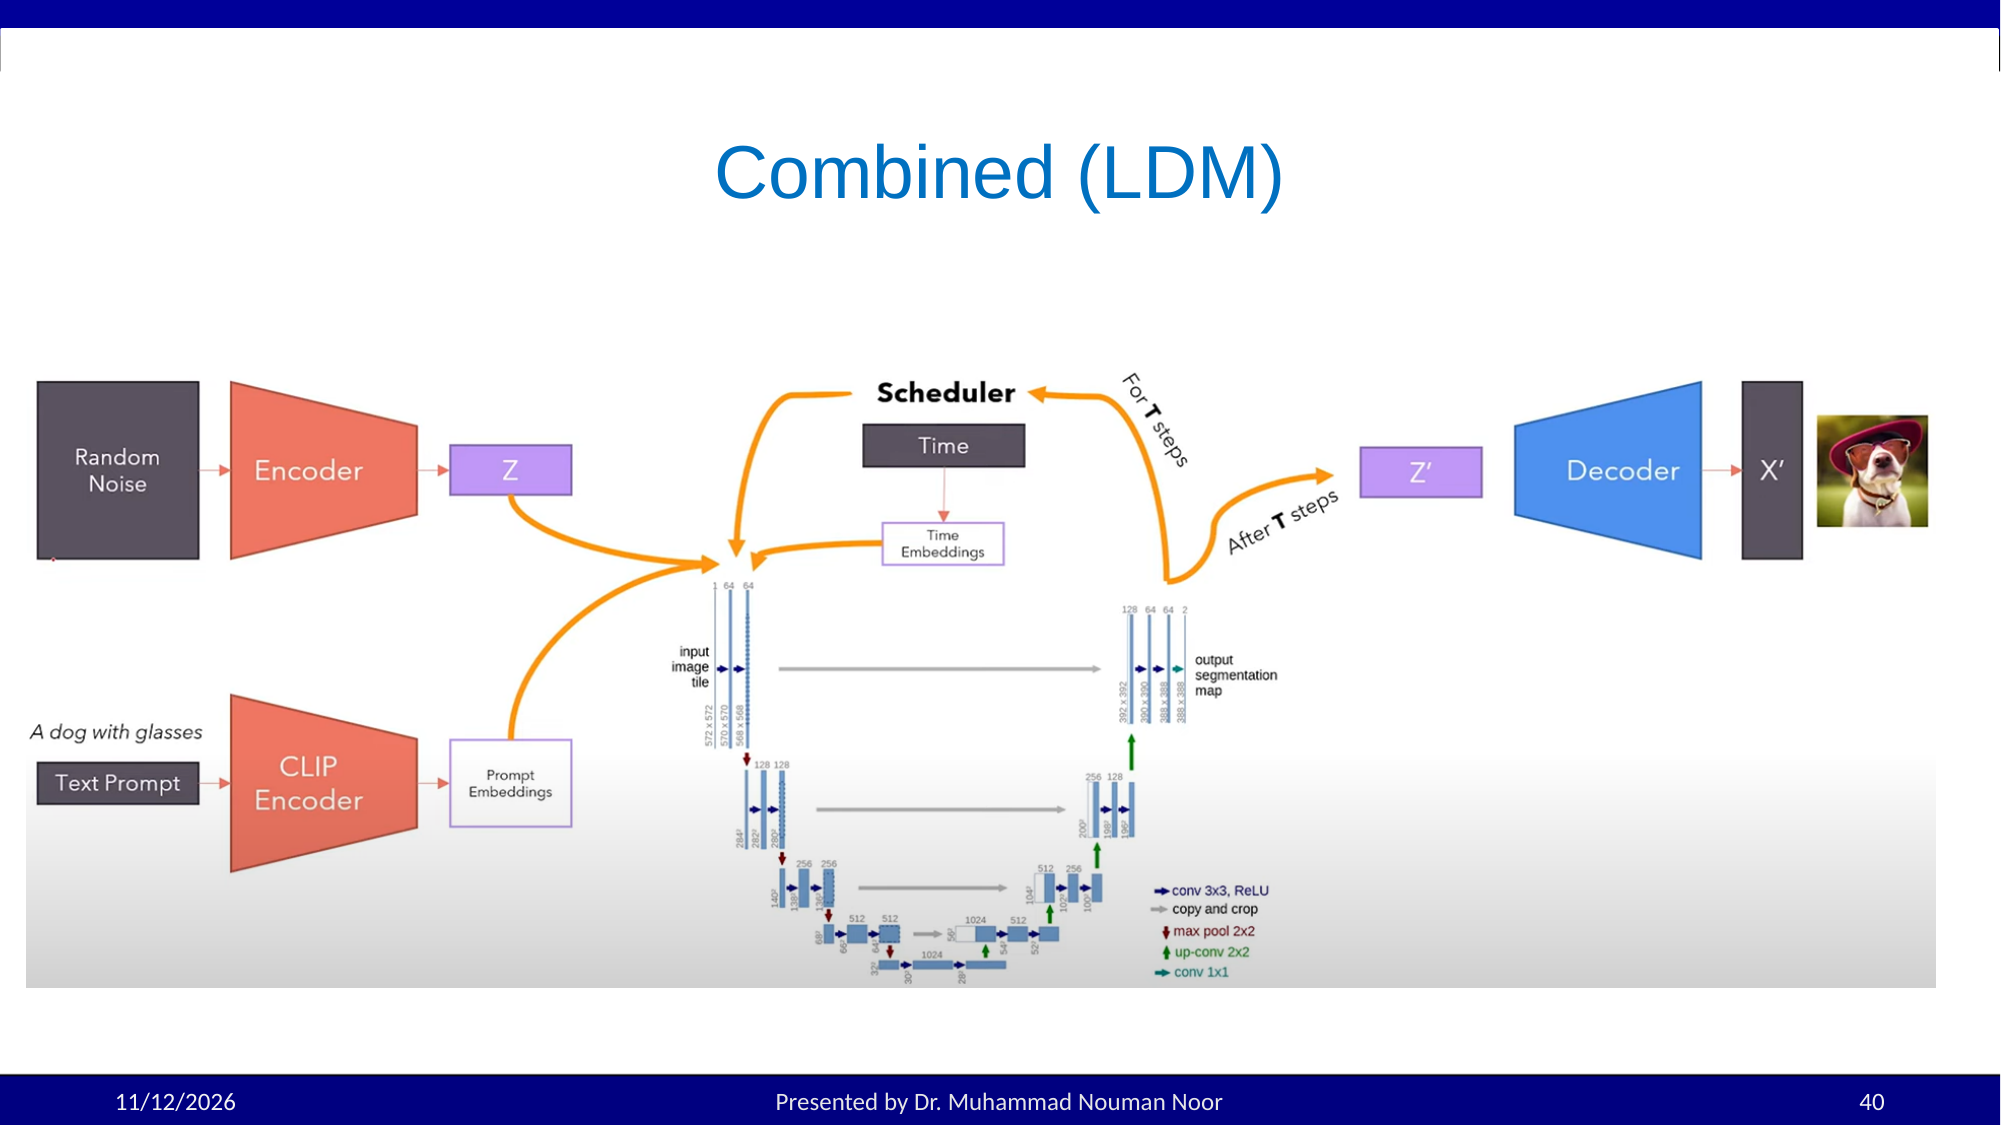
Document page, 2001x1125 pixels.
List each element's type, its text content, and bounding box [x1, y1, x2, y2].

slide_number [99, 1062, 567, 1125]
footer Presented by Dr. Muhammad Nouman Noor [683, 1062, 1317, 1125]
picture [0, 0, 2001, 1125]
title Combined (LDM) [99, 99, 1900, 238]
slide_number 40 [1433, 1062, 1900, 1125]
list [26, 317, 1936, 988]
